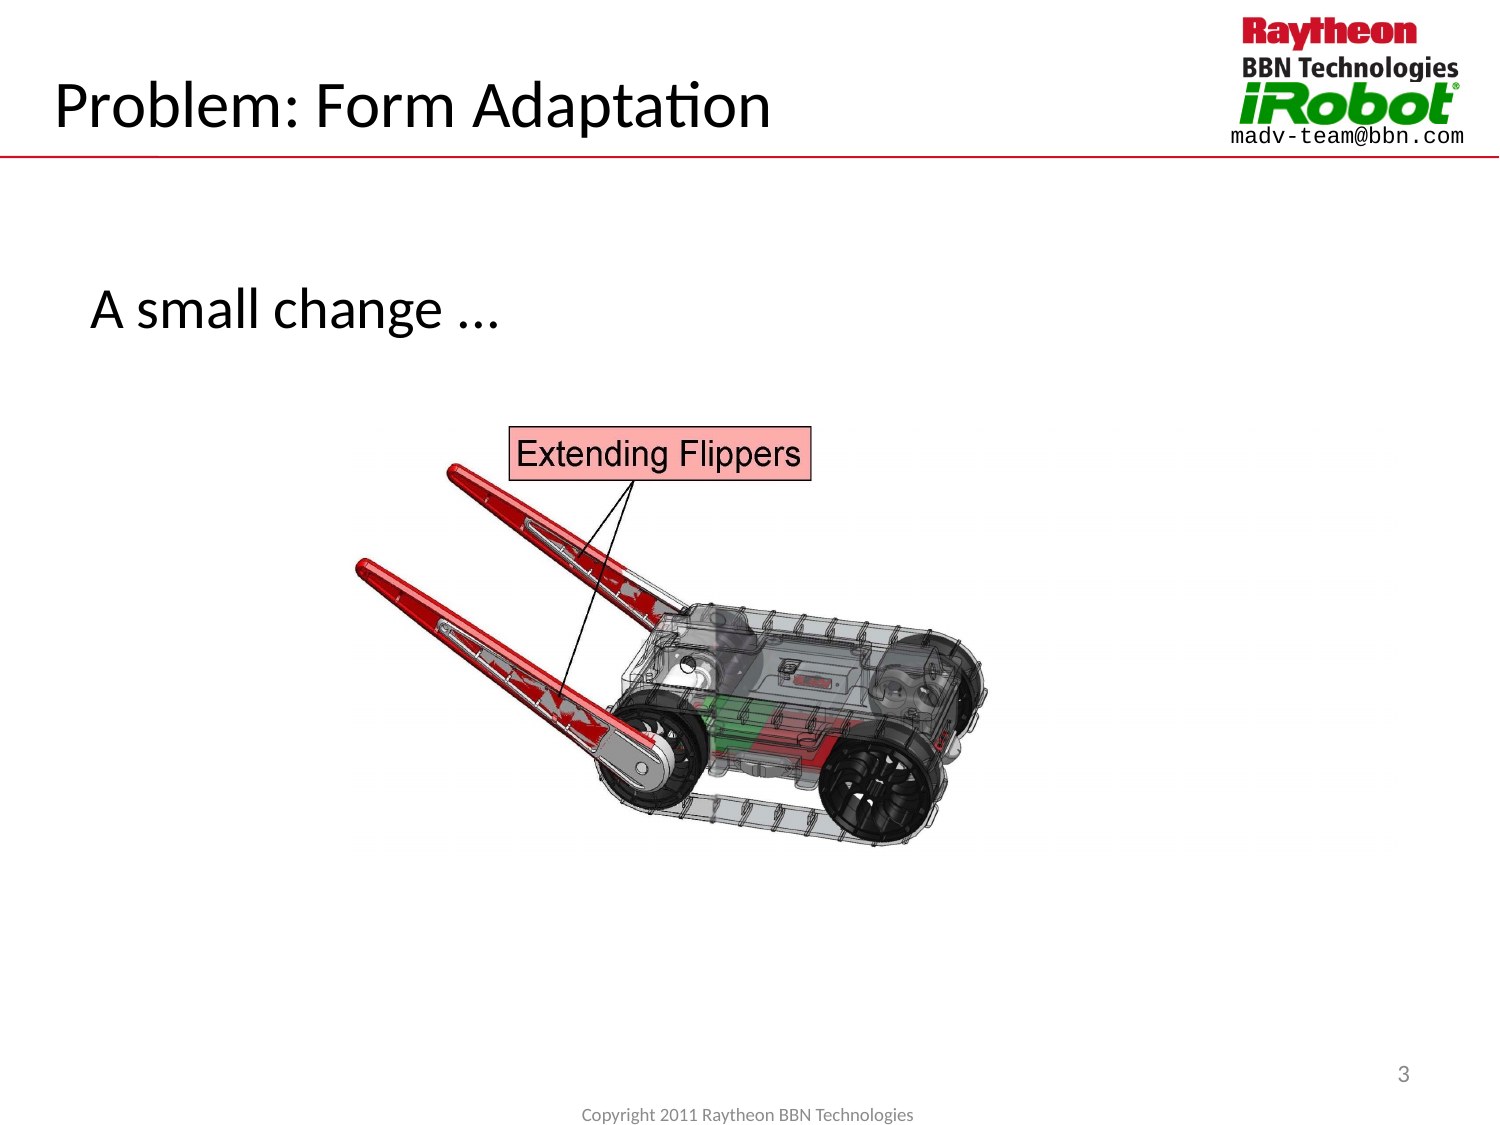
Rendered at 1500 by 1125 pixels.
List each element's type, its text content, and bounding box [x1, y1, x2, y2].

title Problem: Form Adaptation [39, 44, 1390, 158]
slide_number 3 [1074, 1042, 1425, 1103]
footer Copyright 2011 Raytheon BBN Technologies [512, 1102, 988, 1125]
picture [350, 425, 1399, 864]
picture [1239, 14, 1460, 125]
list A small change ... [74, 262, 1426, 1006]
